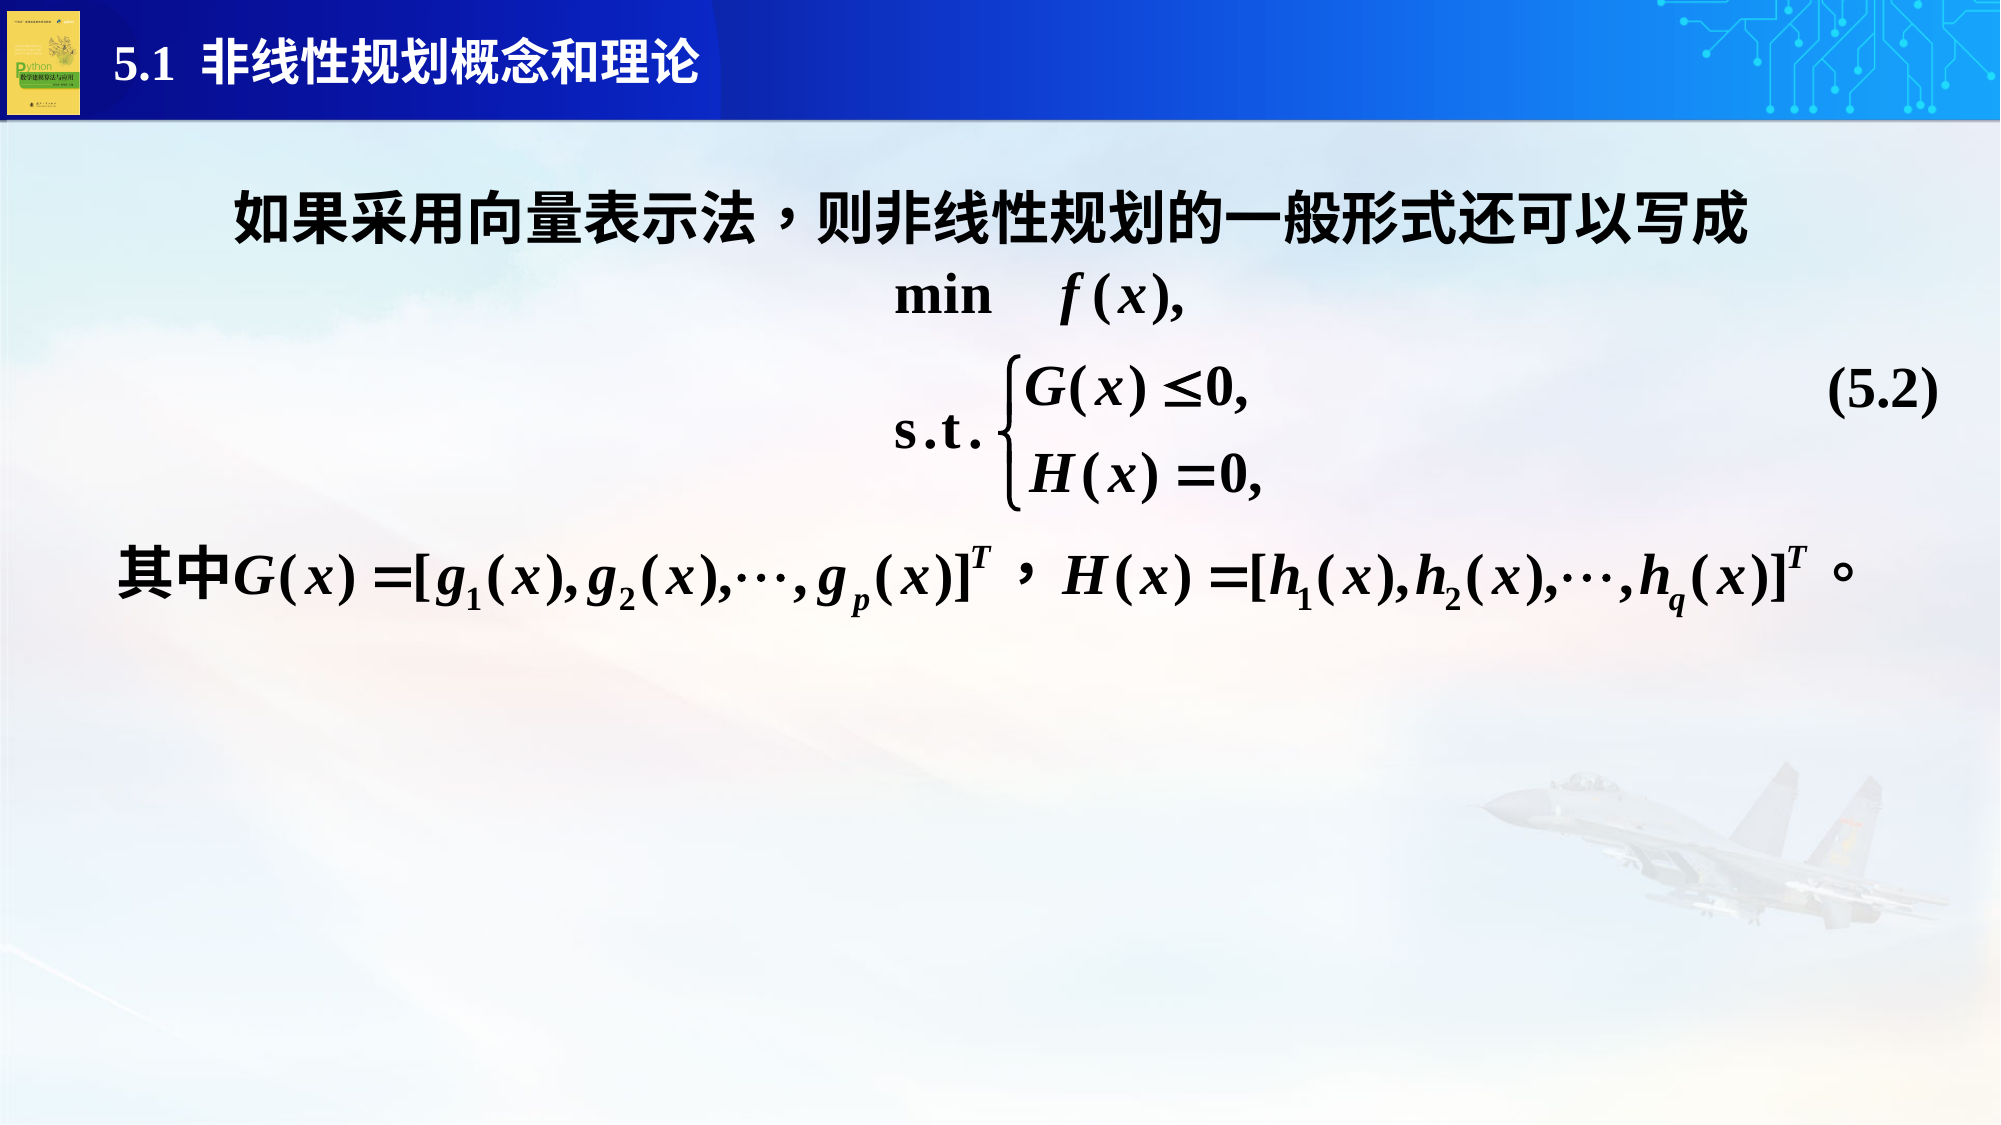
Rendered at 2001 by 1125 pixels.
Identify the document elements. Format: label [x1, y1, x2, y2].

text_box [116, 171, 1939, 1069]
picture [0, 0, 2001, 1125]
